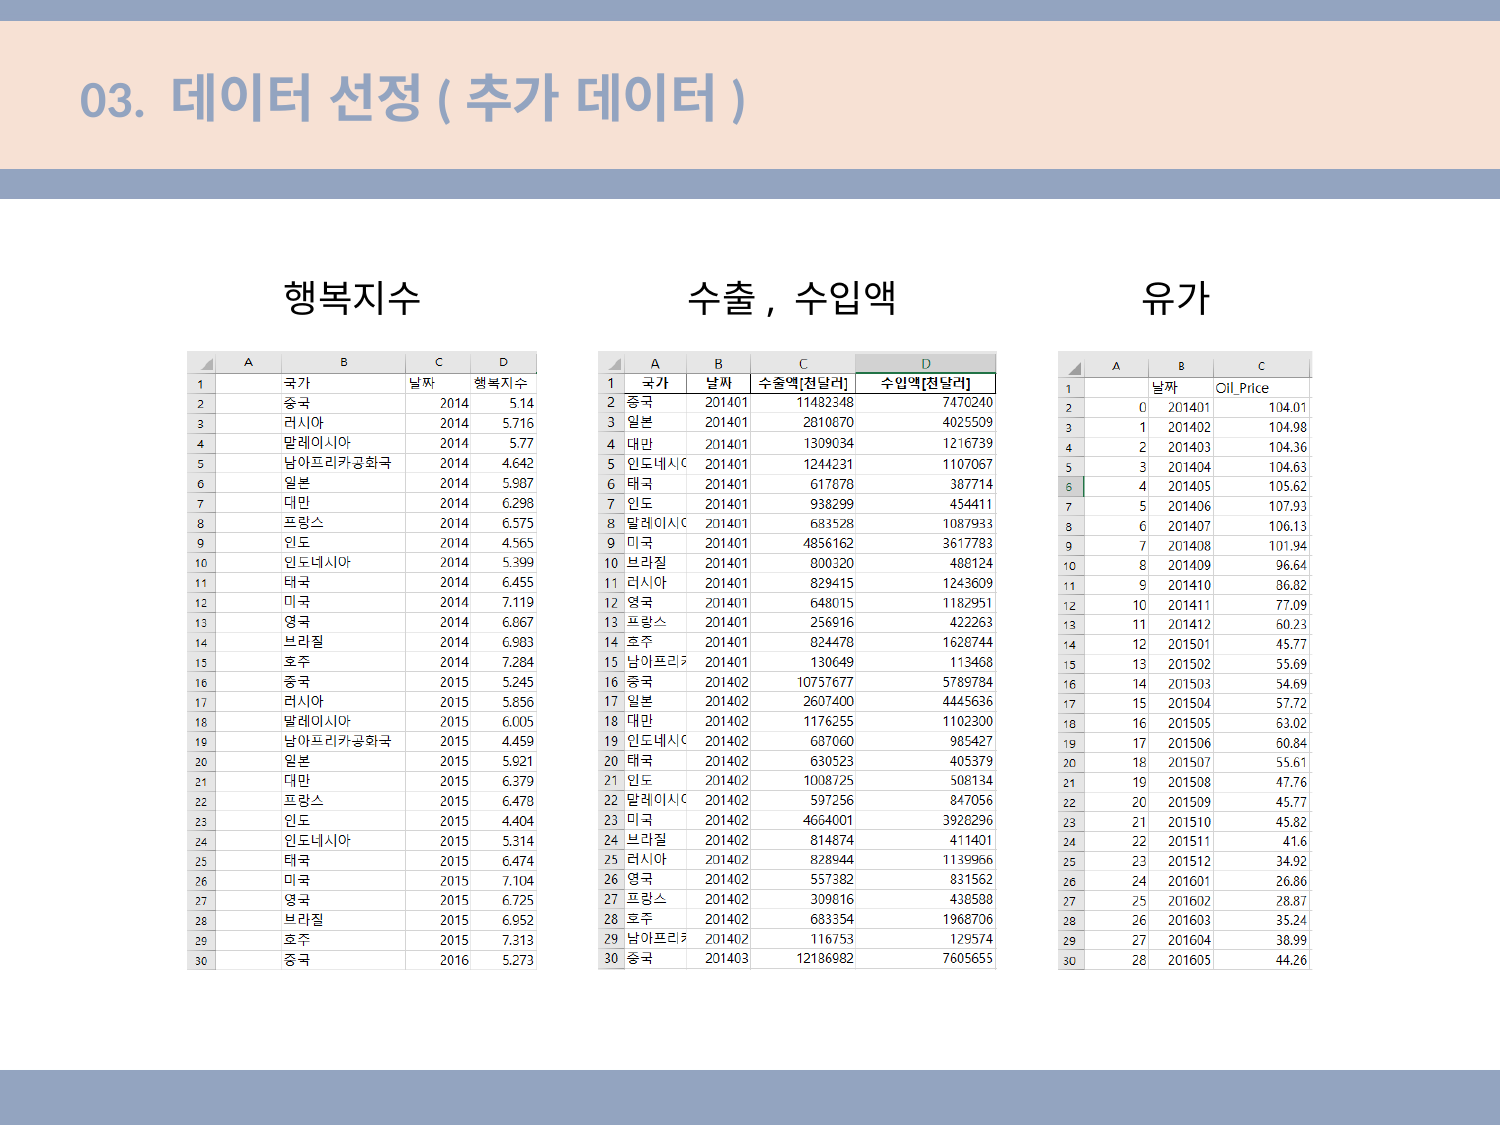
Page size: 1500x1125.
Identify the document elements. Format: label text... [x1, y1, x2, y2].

picture [0, 0, 1500, 1125]
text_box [187, 266, 1313, 970]
title 03. 데이터 선정(추가 데이터) [64, 30, 1322, 162]
